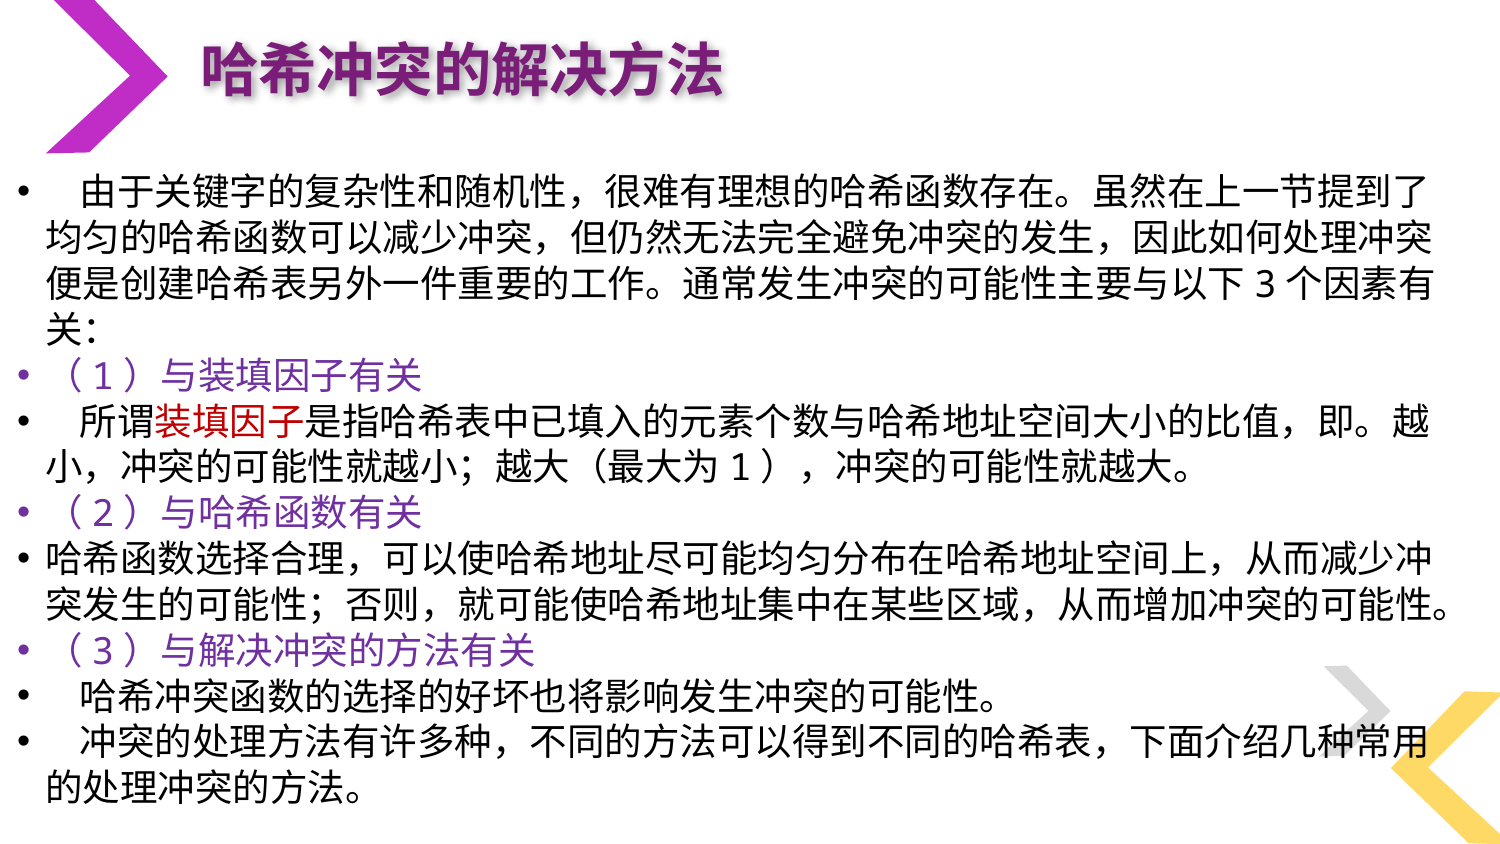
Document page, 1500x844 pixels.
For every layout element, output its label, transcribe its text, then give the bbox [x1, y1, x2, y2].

list 哈希冲突的解决方法 [188, 35, 1214, 111]
